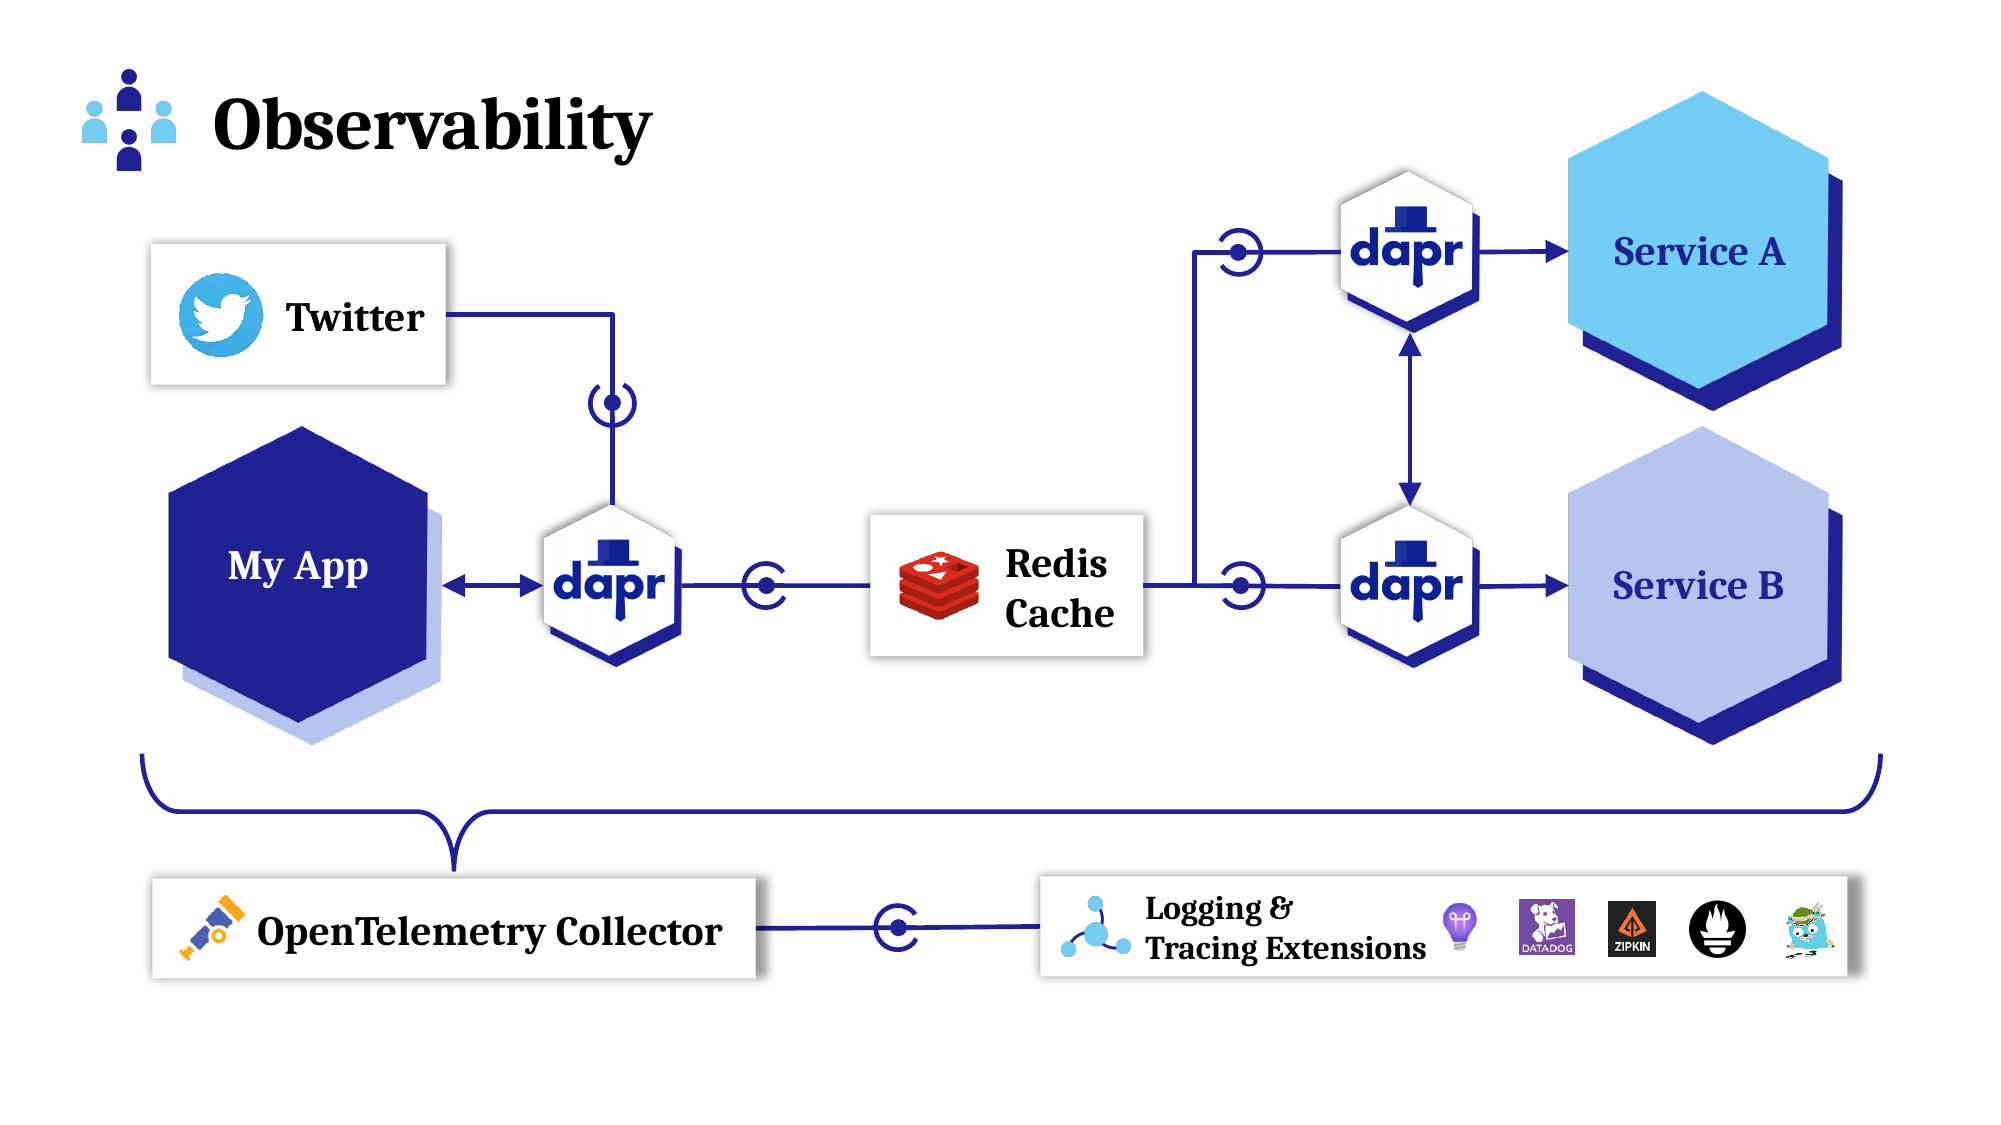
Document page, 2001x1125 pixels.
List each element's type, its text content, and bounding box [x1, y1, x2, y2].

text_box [150, 91, 1843, 746]
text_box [756, 905, 917, 950]
picture [82, 68, 176, 172]
text_box [141, 753, 1882, 870]
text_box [1040, 876, 1848, 977]
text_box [889, 918, 1040, 937]
title Observability [213, 75, 1904, 166]
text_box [152, 878, 756, 979]
